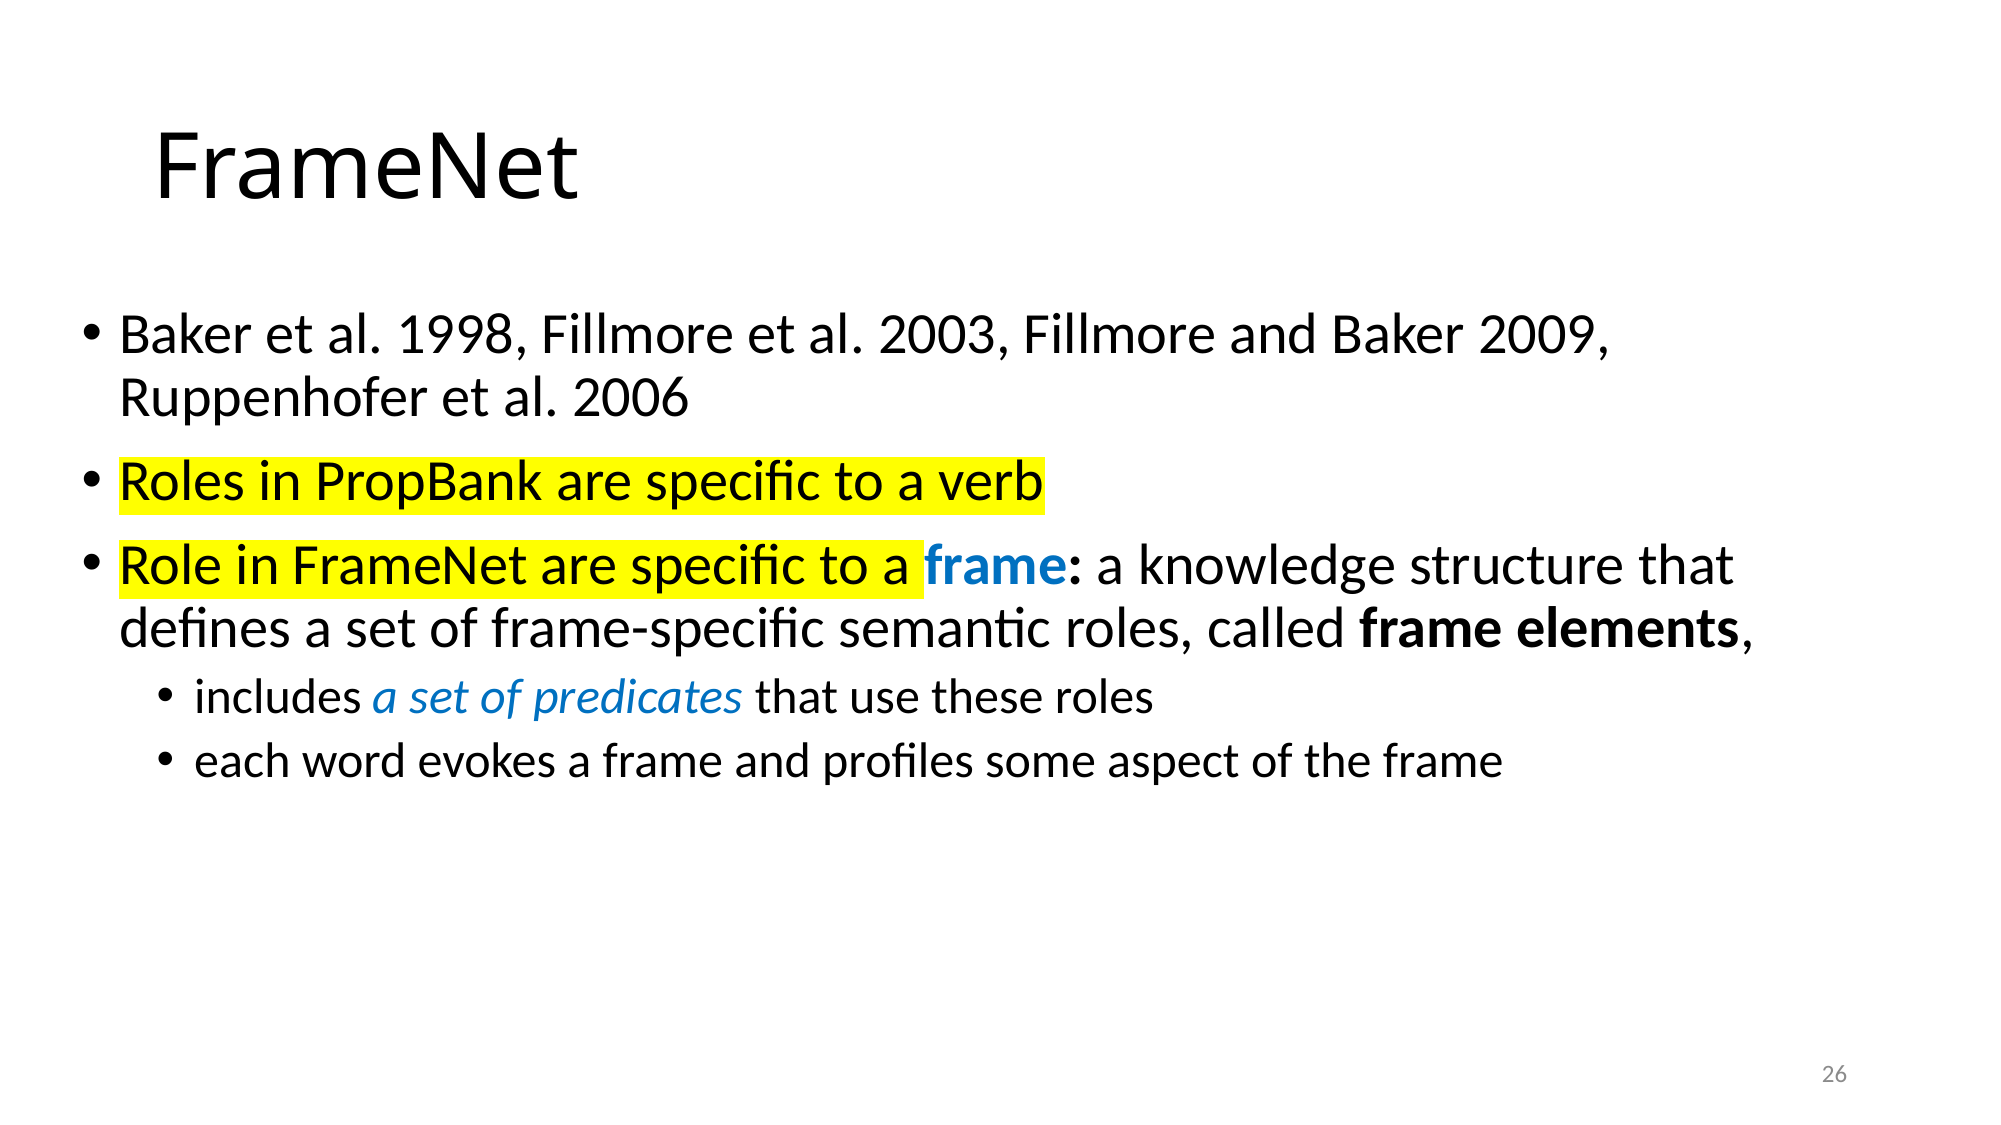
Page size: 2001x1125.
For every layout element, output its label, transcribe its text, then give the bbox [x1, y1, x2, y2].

list Baker et al. 1998, Fillmore et al. 2003, Fillmore and Baker 2009, Ruppenhofer et al. 2006 Roles in PropBank are specific to a verb Role in FrameNet are specific to a frame: a knowledge structure that defines a set of frame-specific semantic roles, called frame elements, includes a set of predicates that use these roles each word evokes a frame and profiles some aspect of the frame [66, 295, 1934, 1080]
slide_number 26 [1412, 1042, 1863, 1103]
title FrameNet [137, 59, 1863, 278]
